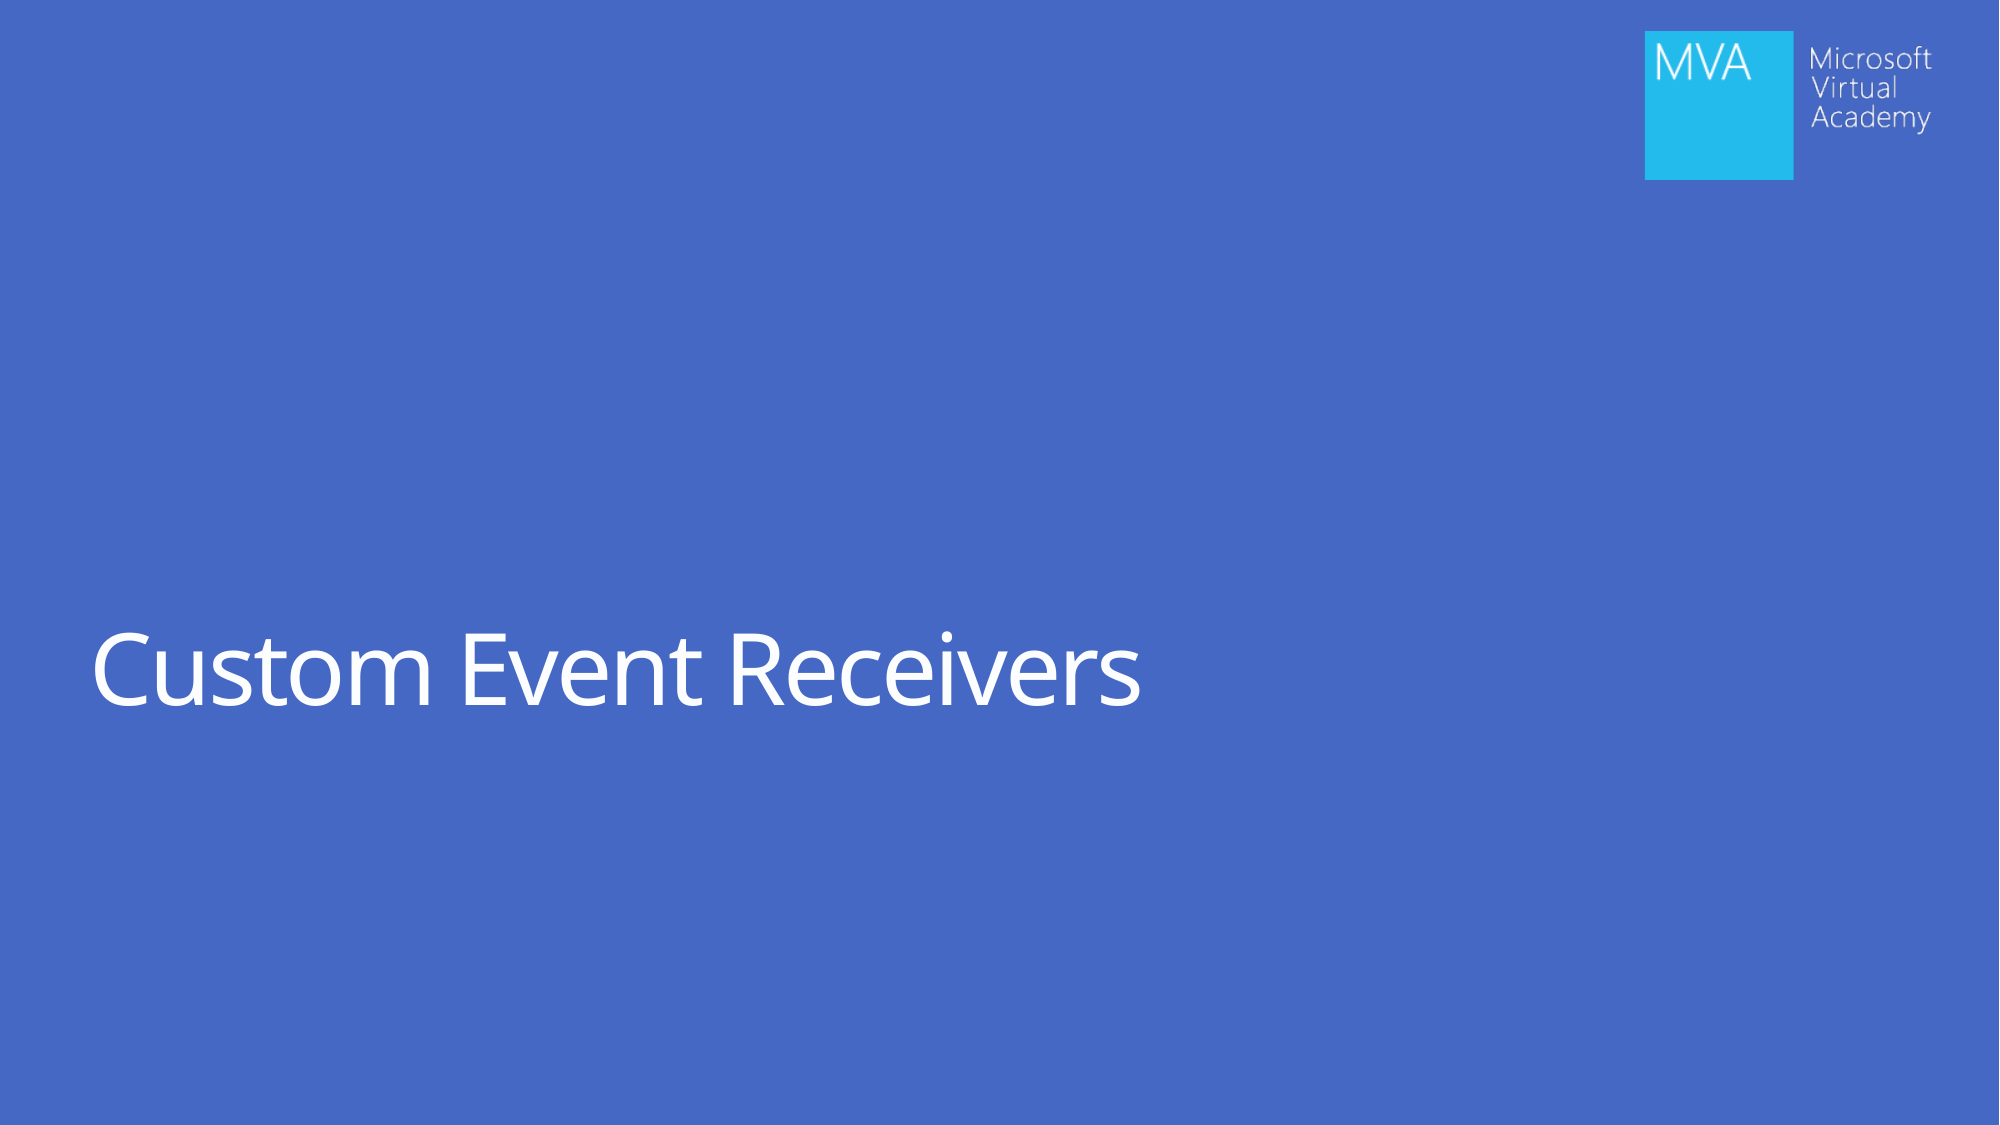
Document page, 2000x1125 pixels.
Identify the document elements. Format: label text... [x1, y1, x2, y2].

title Custom Event Receivers [89, 619, 1953, 937]
picture [1644, 31, 1978, 180]
